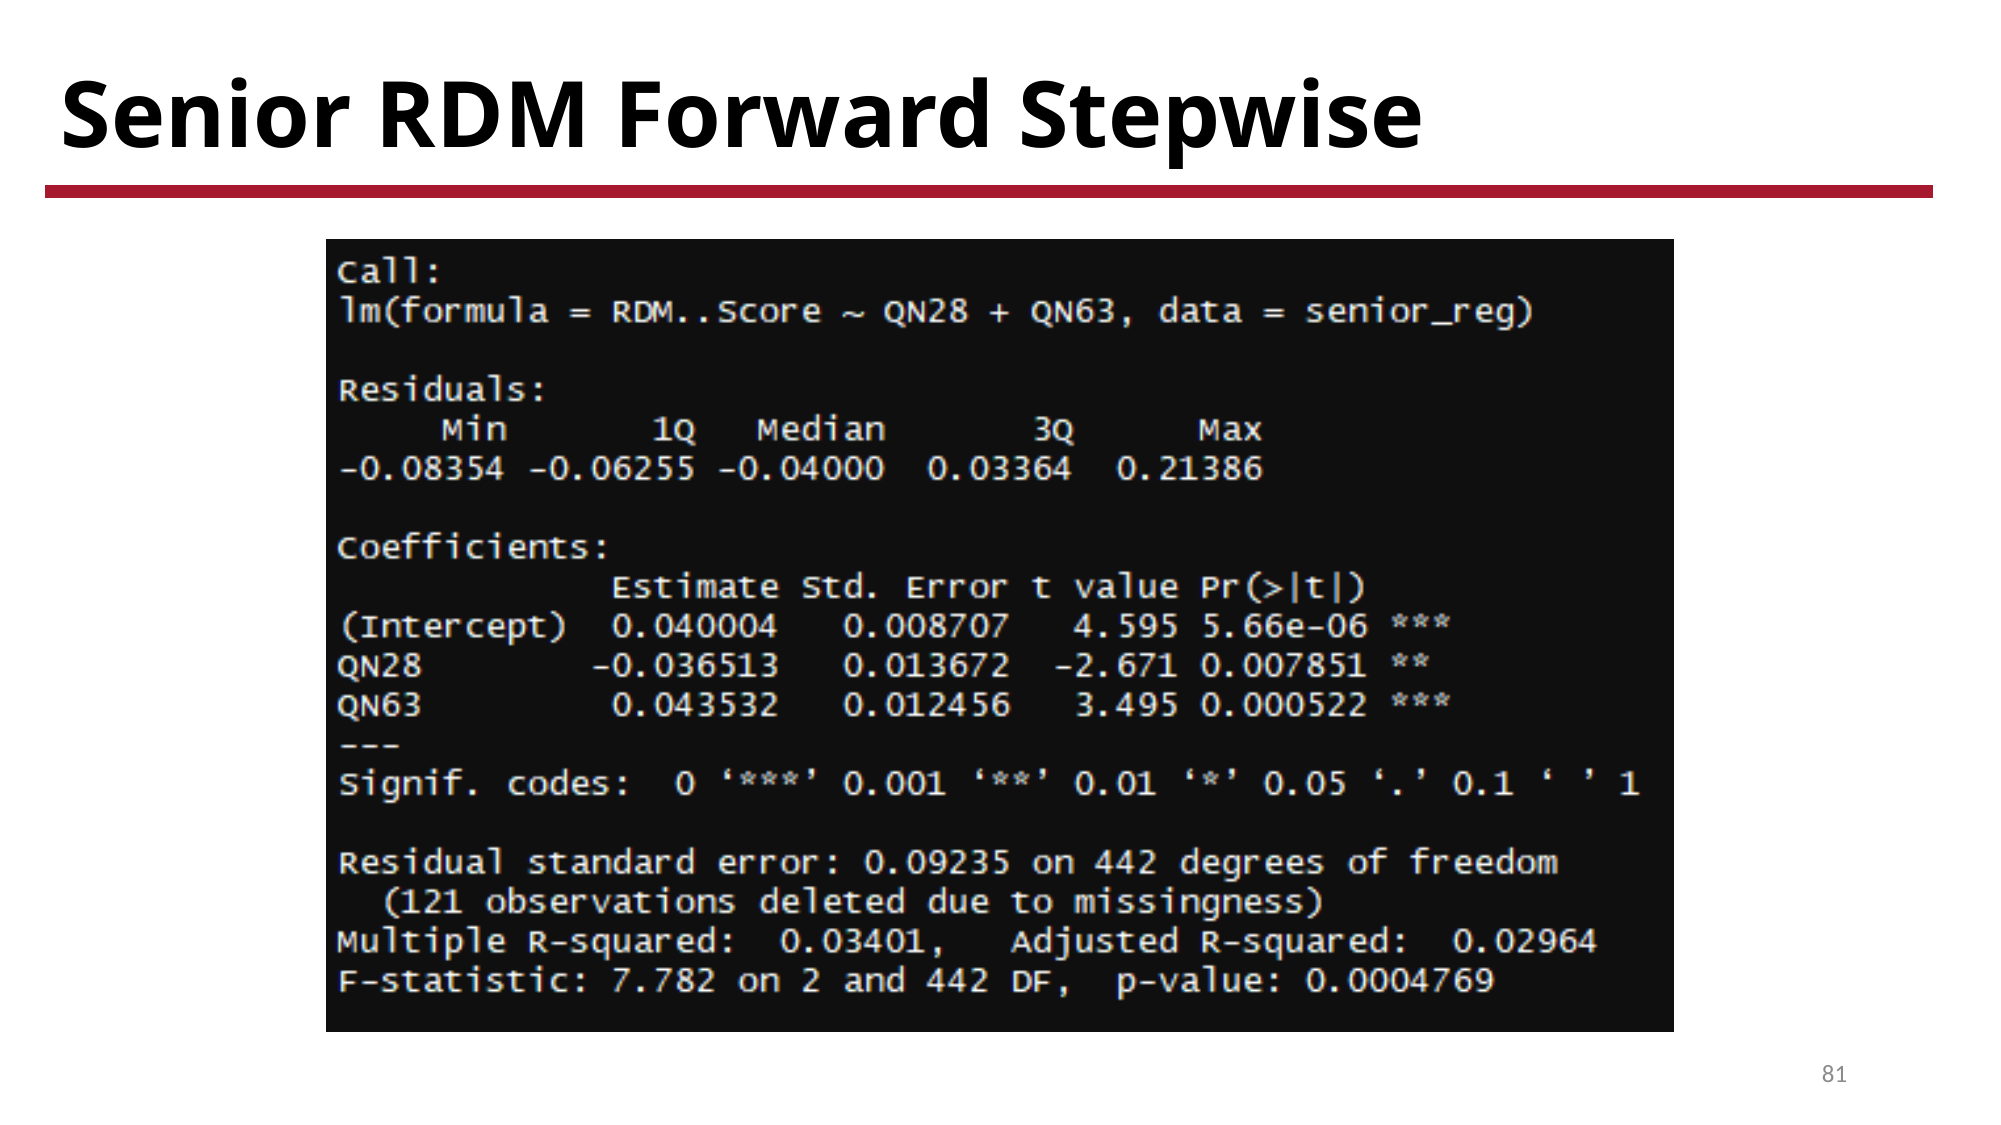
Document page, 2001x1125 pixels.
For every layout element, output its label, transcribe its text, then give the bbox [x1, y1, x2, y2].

picture [326, 239, 1674, 1032]
text_box [45, 185, 1932, 197]
title Senior RDM Forward Stepwise [45, 49, 1771, 185]
slide_number 81 [1412, 1042, 1863, 1103]
